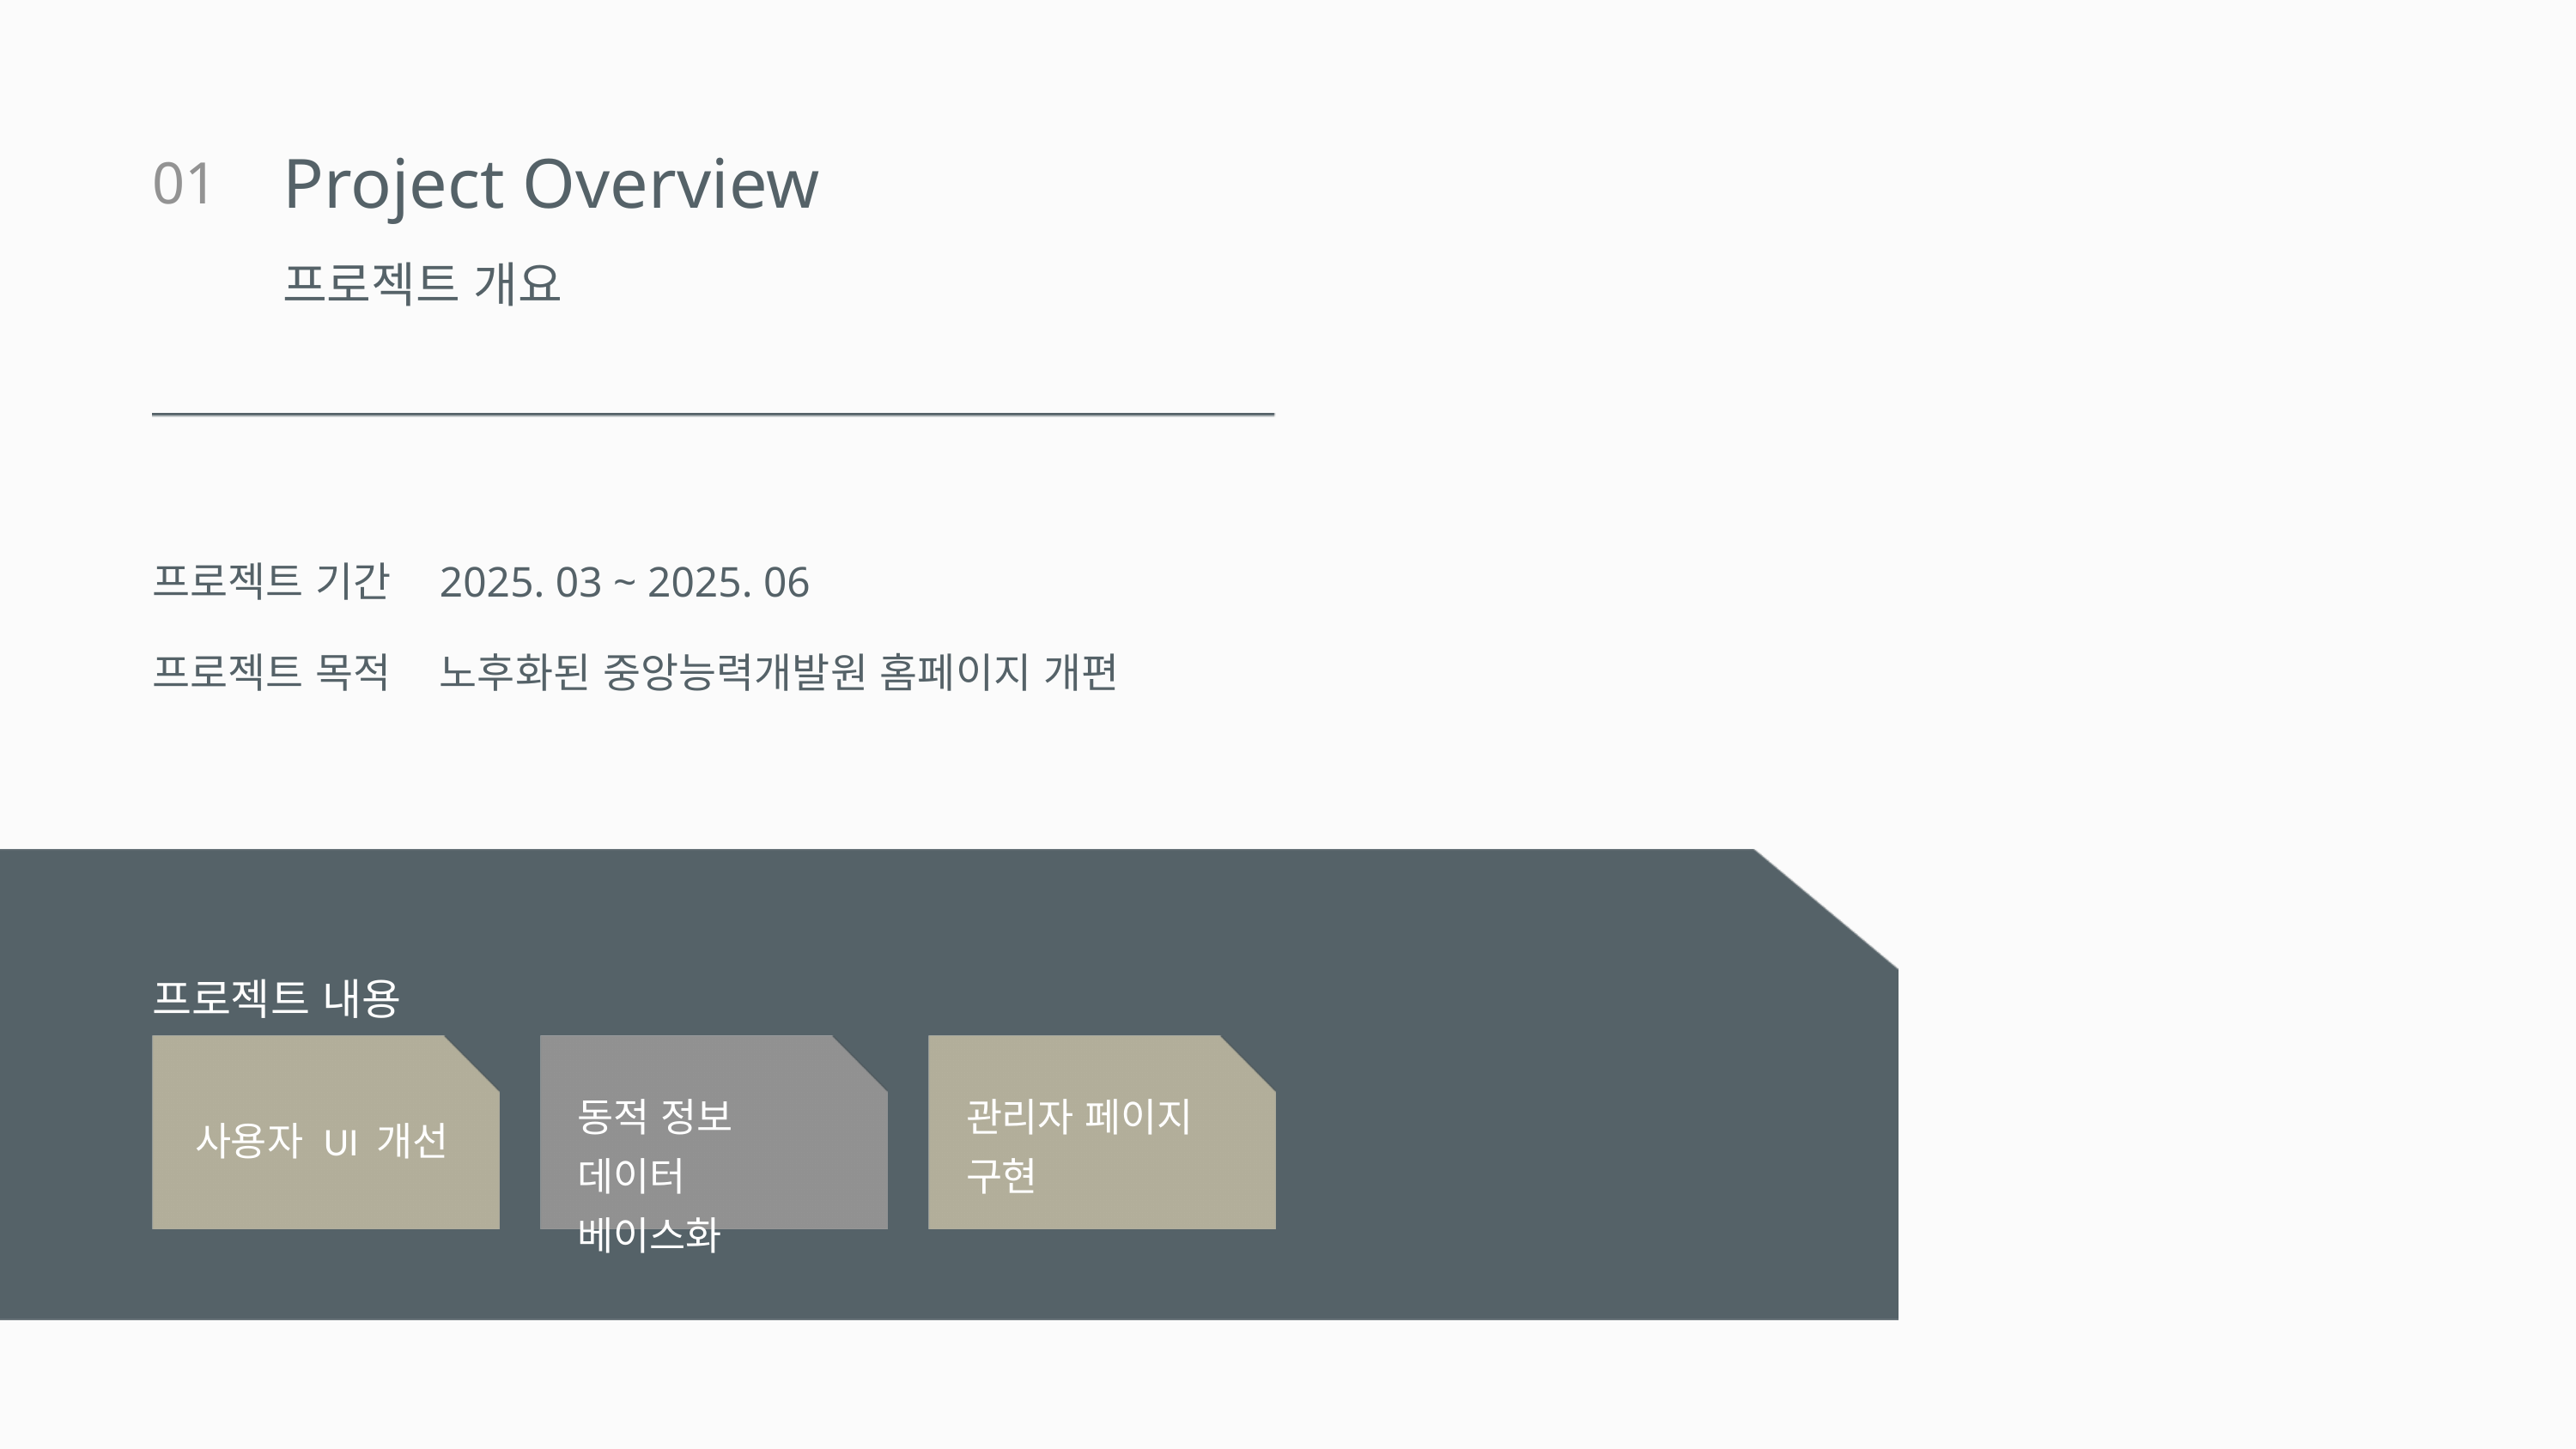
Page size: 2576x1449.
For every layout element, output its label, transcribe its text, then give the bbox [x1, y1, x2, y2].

picture [0, 849, 1899, 1320]
text_box 프로젝트 개요 [283, 245, 650, 312]
text_box Project Overview [283, 126, 1115, 222]
text_box 프로젝트 기간 프로젝트 목적 [152, 512, 439, 757]
text_box 2025. 03 ~ 2025. 06 노후화된 중앙능력개발원 홈페이지 개편 [439, 512, 1589, 757]
picture [151, 412, 1276, 417]
text_box 01 [152, 136, 231, 216]
